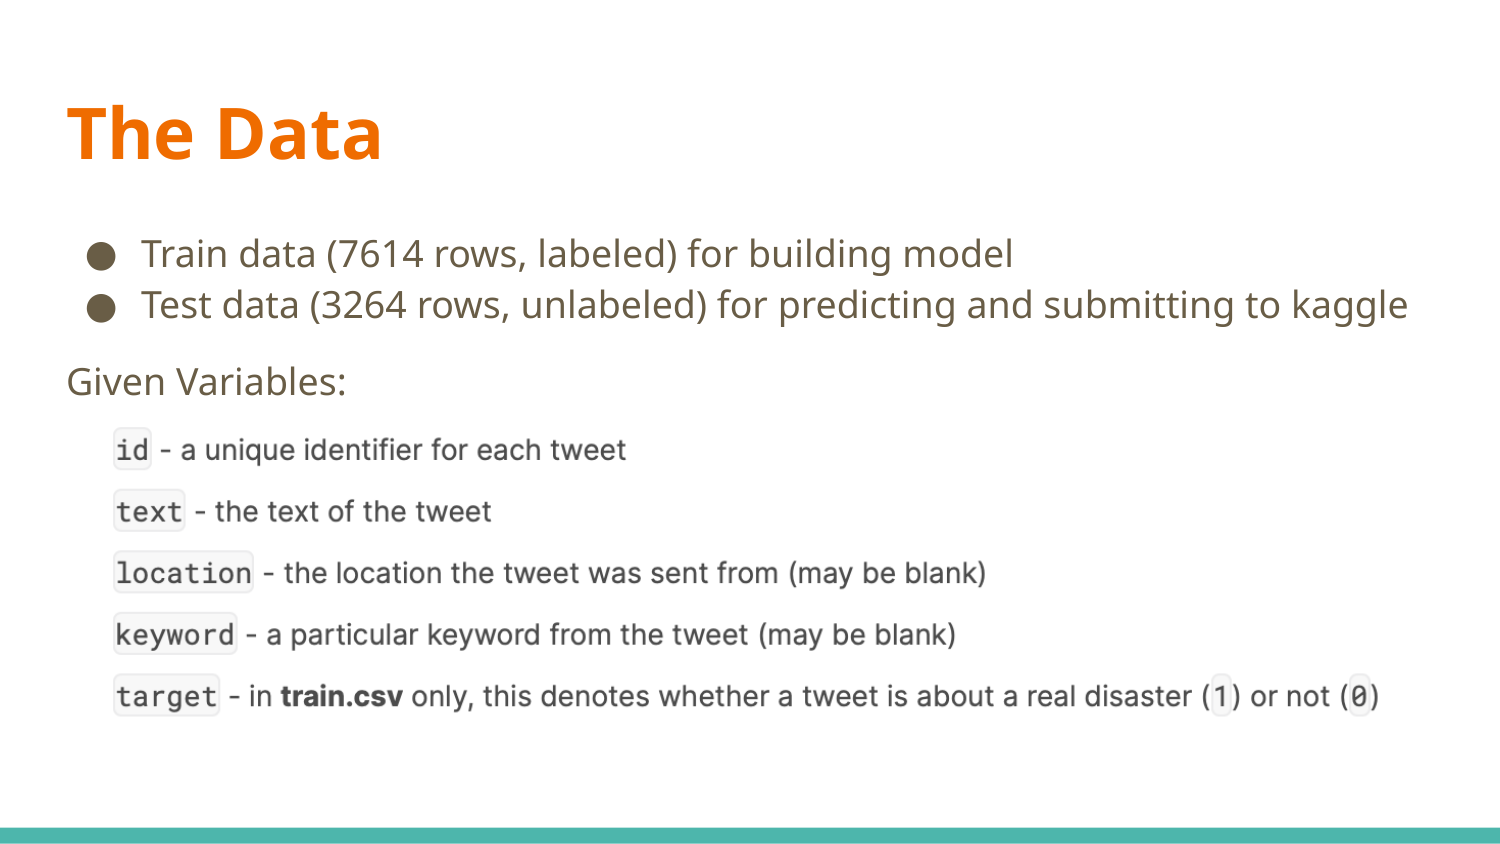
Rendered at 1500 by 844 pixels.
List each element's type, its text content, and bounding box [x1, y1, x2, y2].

title The Data [51, 72, 1449, 189]
list Train data (7614 rows, labeled) for building model Test data (3264 rows, unlabeled) for predicting and submitting to kaggle Given Variables: [51, 207, 1449, 750]
picture [106, 421, 1394, 735]
